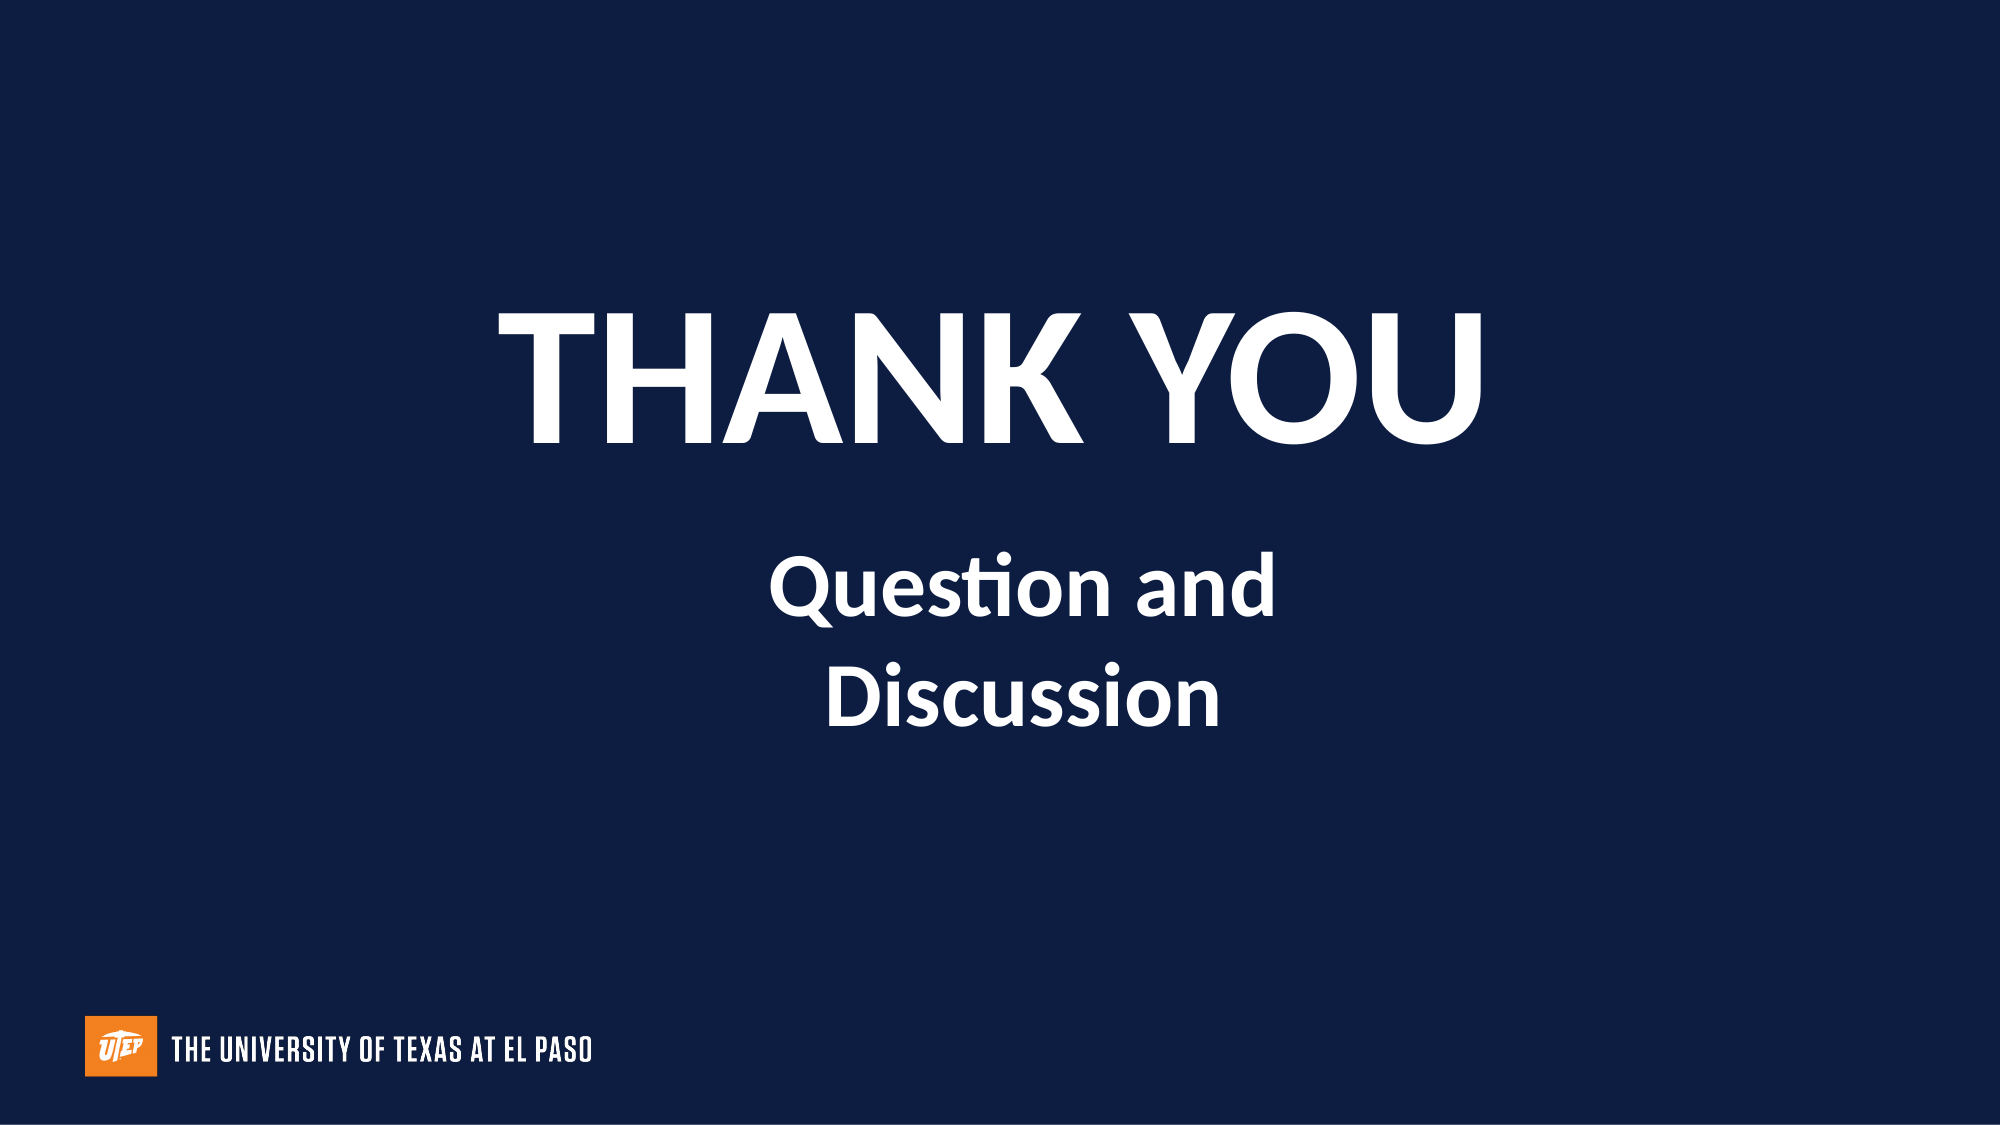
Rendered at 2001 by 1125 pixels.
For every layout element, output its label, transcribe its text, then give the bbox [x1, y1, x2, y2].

text_box Question and Discussion [658, 517, 1389, 752]
picture [0, 0, 2000, 1125]
text_box THANK YOU [483, 236, 1594, 491]
